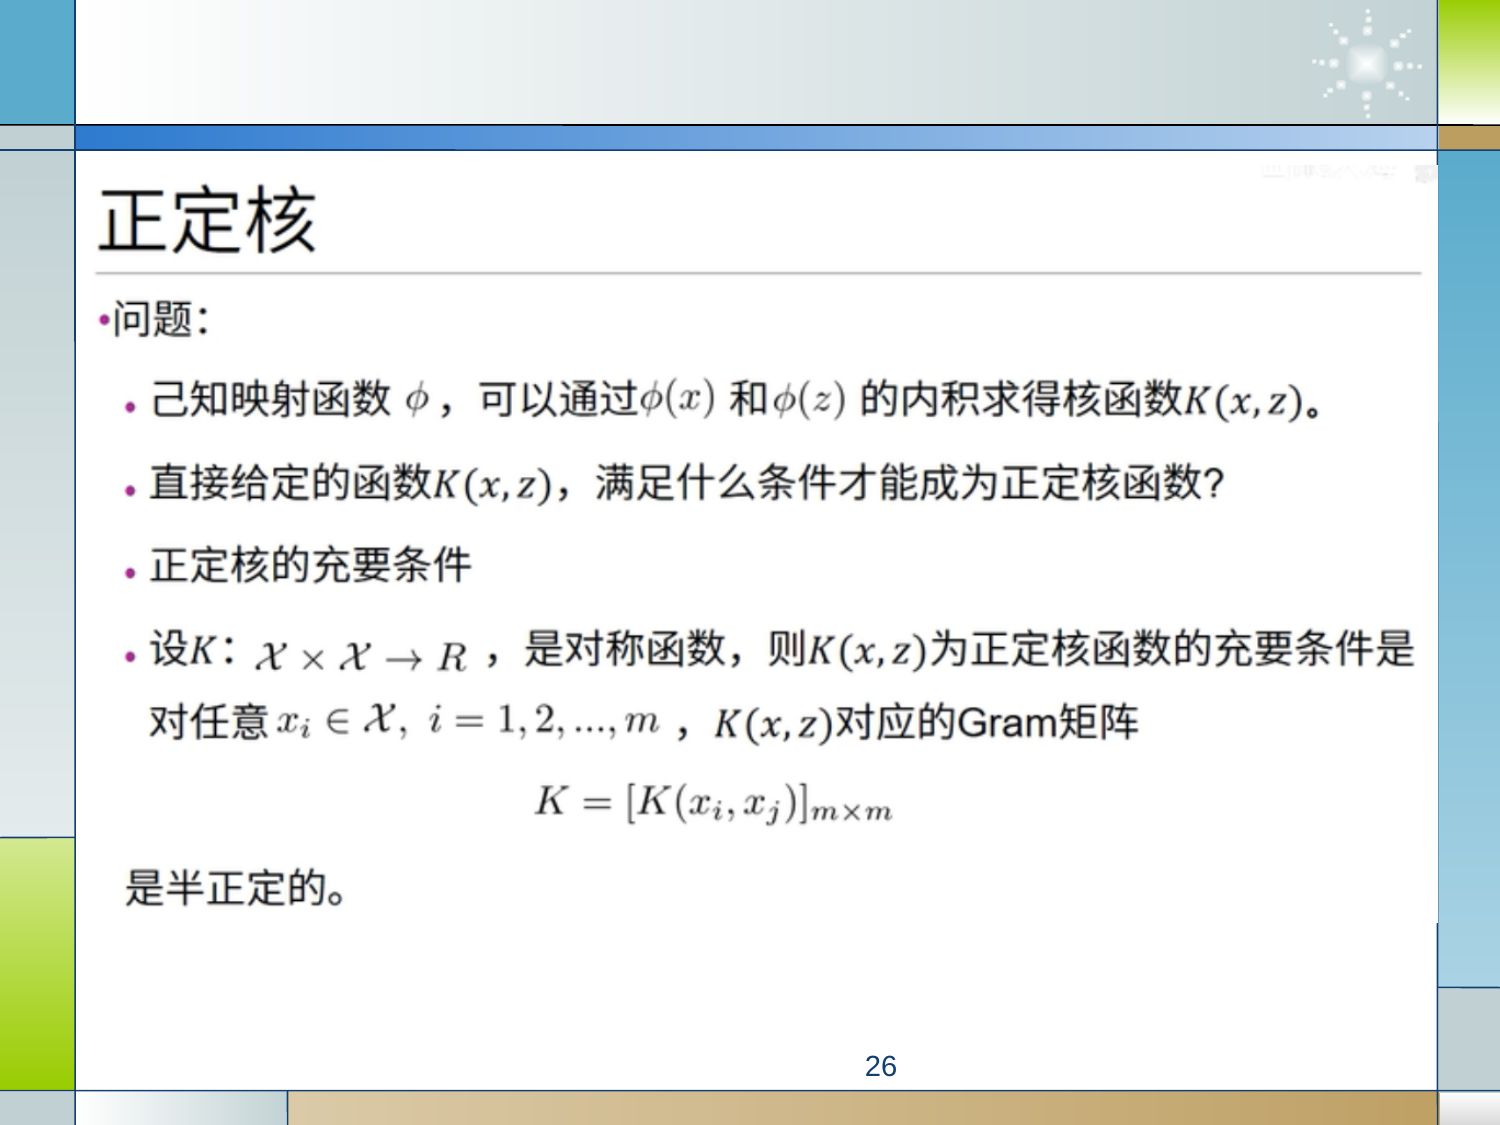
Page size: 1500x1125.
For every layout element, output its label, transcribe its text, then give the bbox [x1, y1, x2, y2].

slide_number 26 [562, 1039, 913, 1081]
picture [78, 164, 1438, 924]
